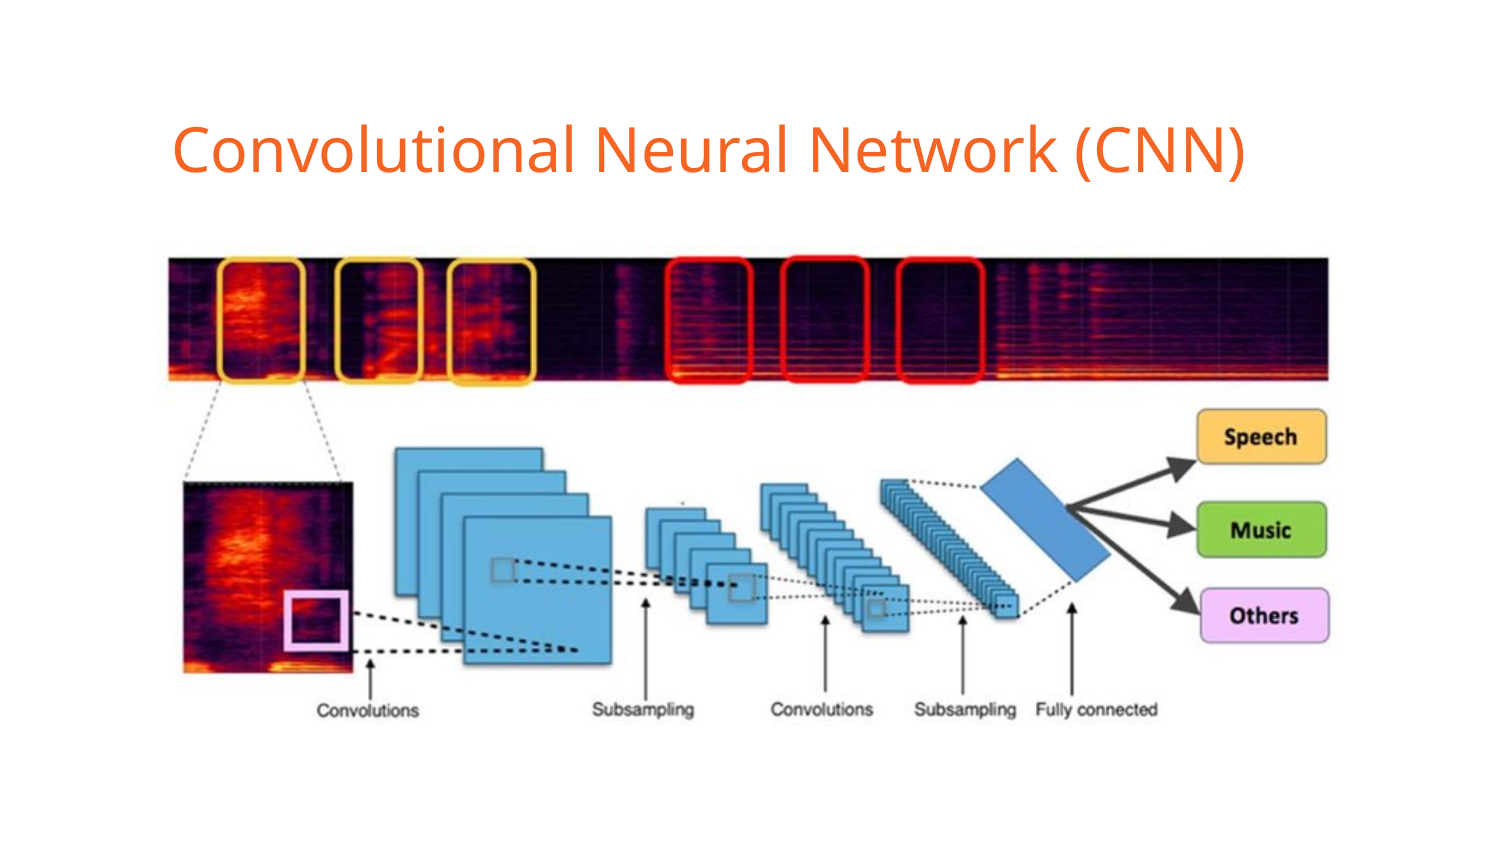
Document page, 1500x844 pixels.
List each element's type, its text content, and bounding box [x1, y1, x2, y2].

text_box Convolutional Neural Network (CNN) [156, 95, 1325, 201]
picture [156, 245, 1344, 731]
